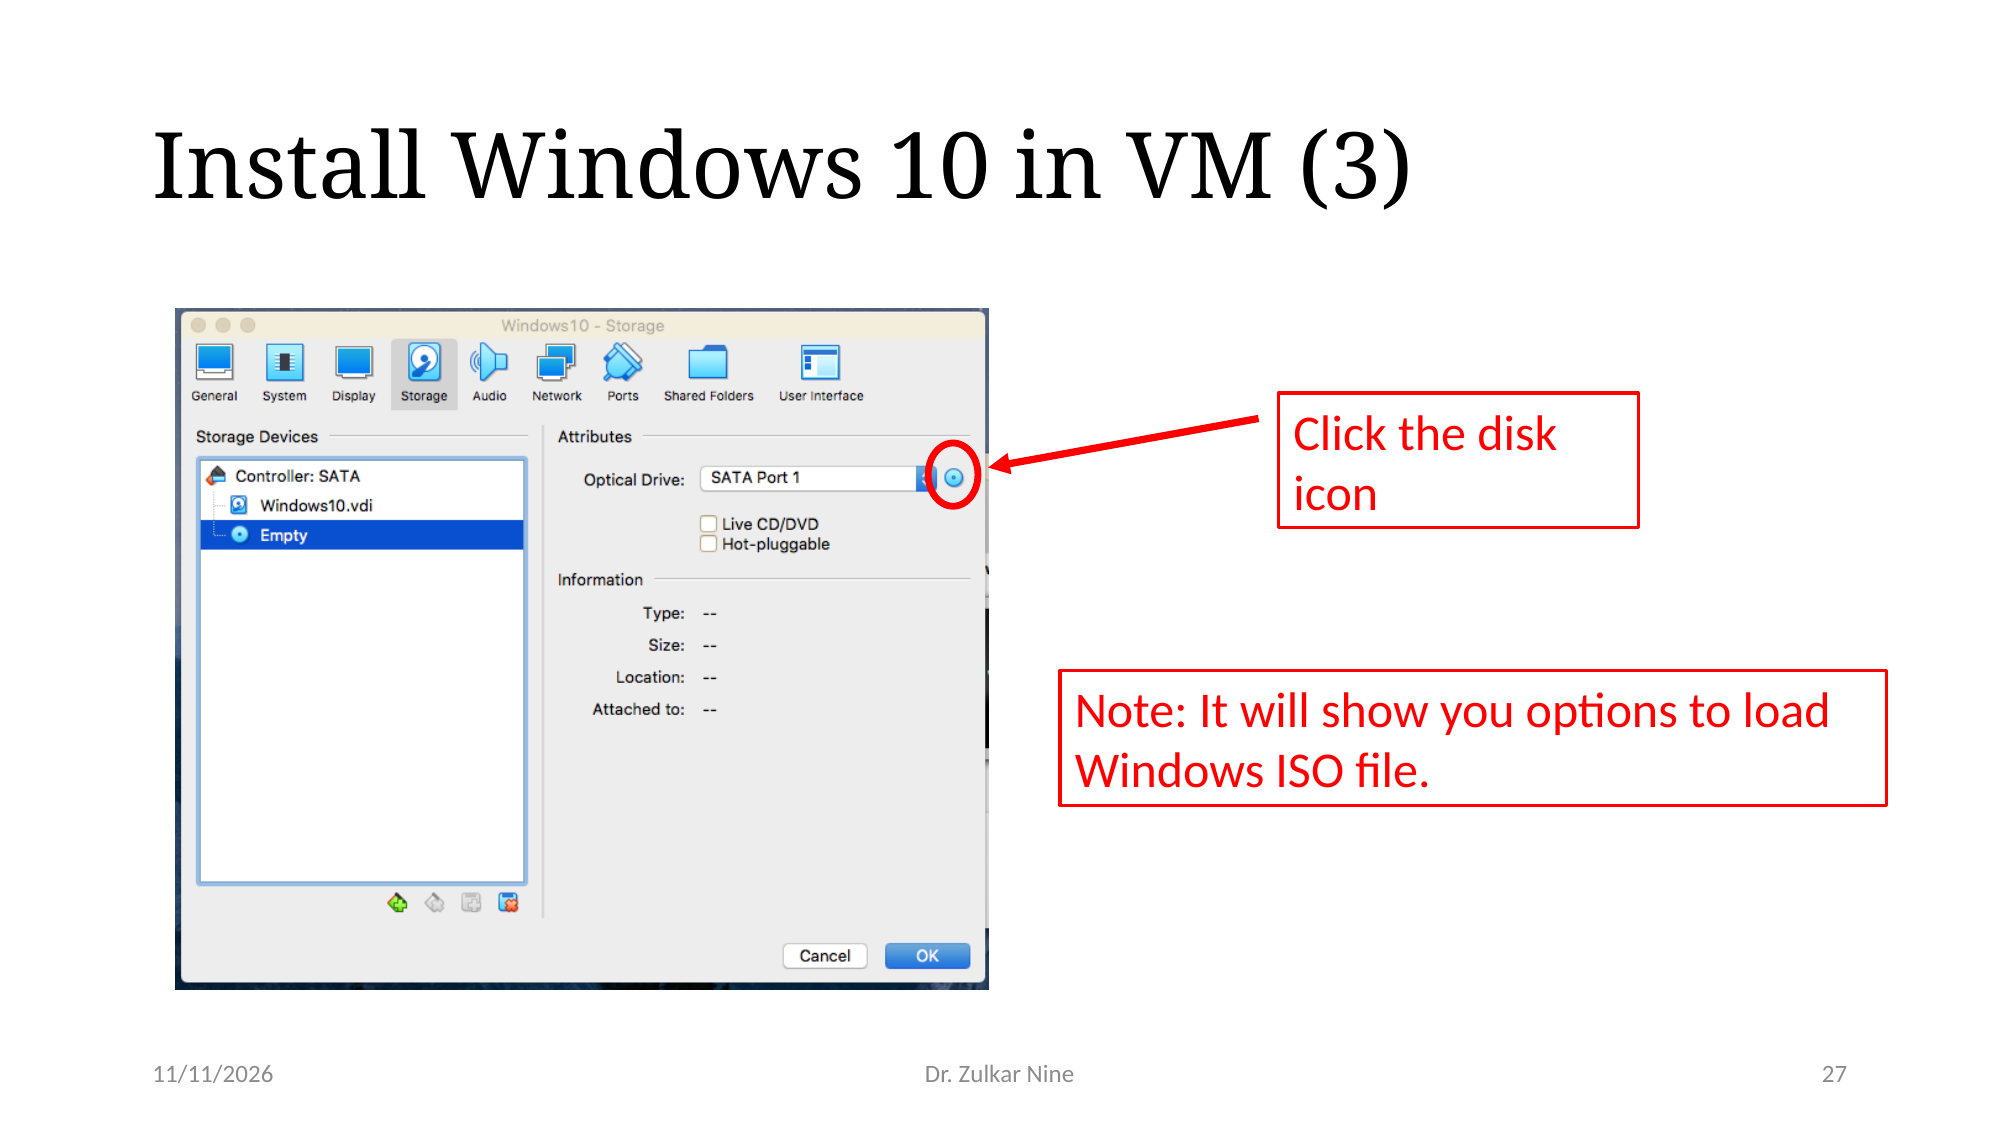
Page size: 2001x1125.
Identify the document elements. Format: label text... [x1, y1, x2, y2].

slide_number 27 [1412, 1042, 1863, 1103]
text_box Click the disk icon [1278, 392, 1639, 528]
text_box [988, 418, 1259, 468]
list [175, 308, 989, 990]
title Install Windows 10 in VM (3) [137, 59, 1863, 278]
text_box Note: It will show you options to load Windows ISO file. [1060, 670, 1887, 806]
footer Dr. Zulkar Nine [662, 1042, 1338, 1103]
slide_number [137, 1042, 588, 1103]
